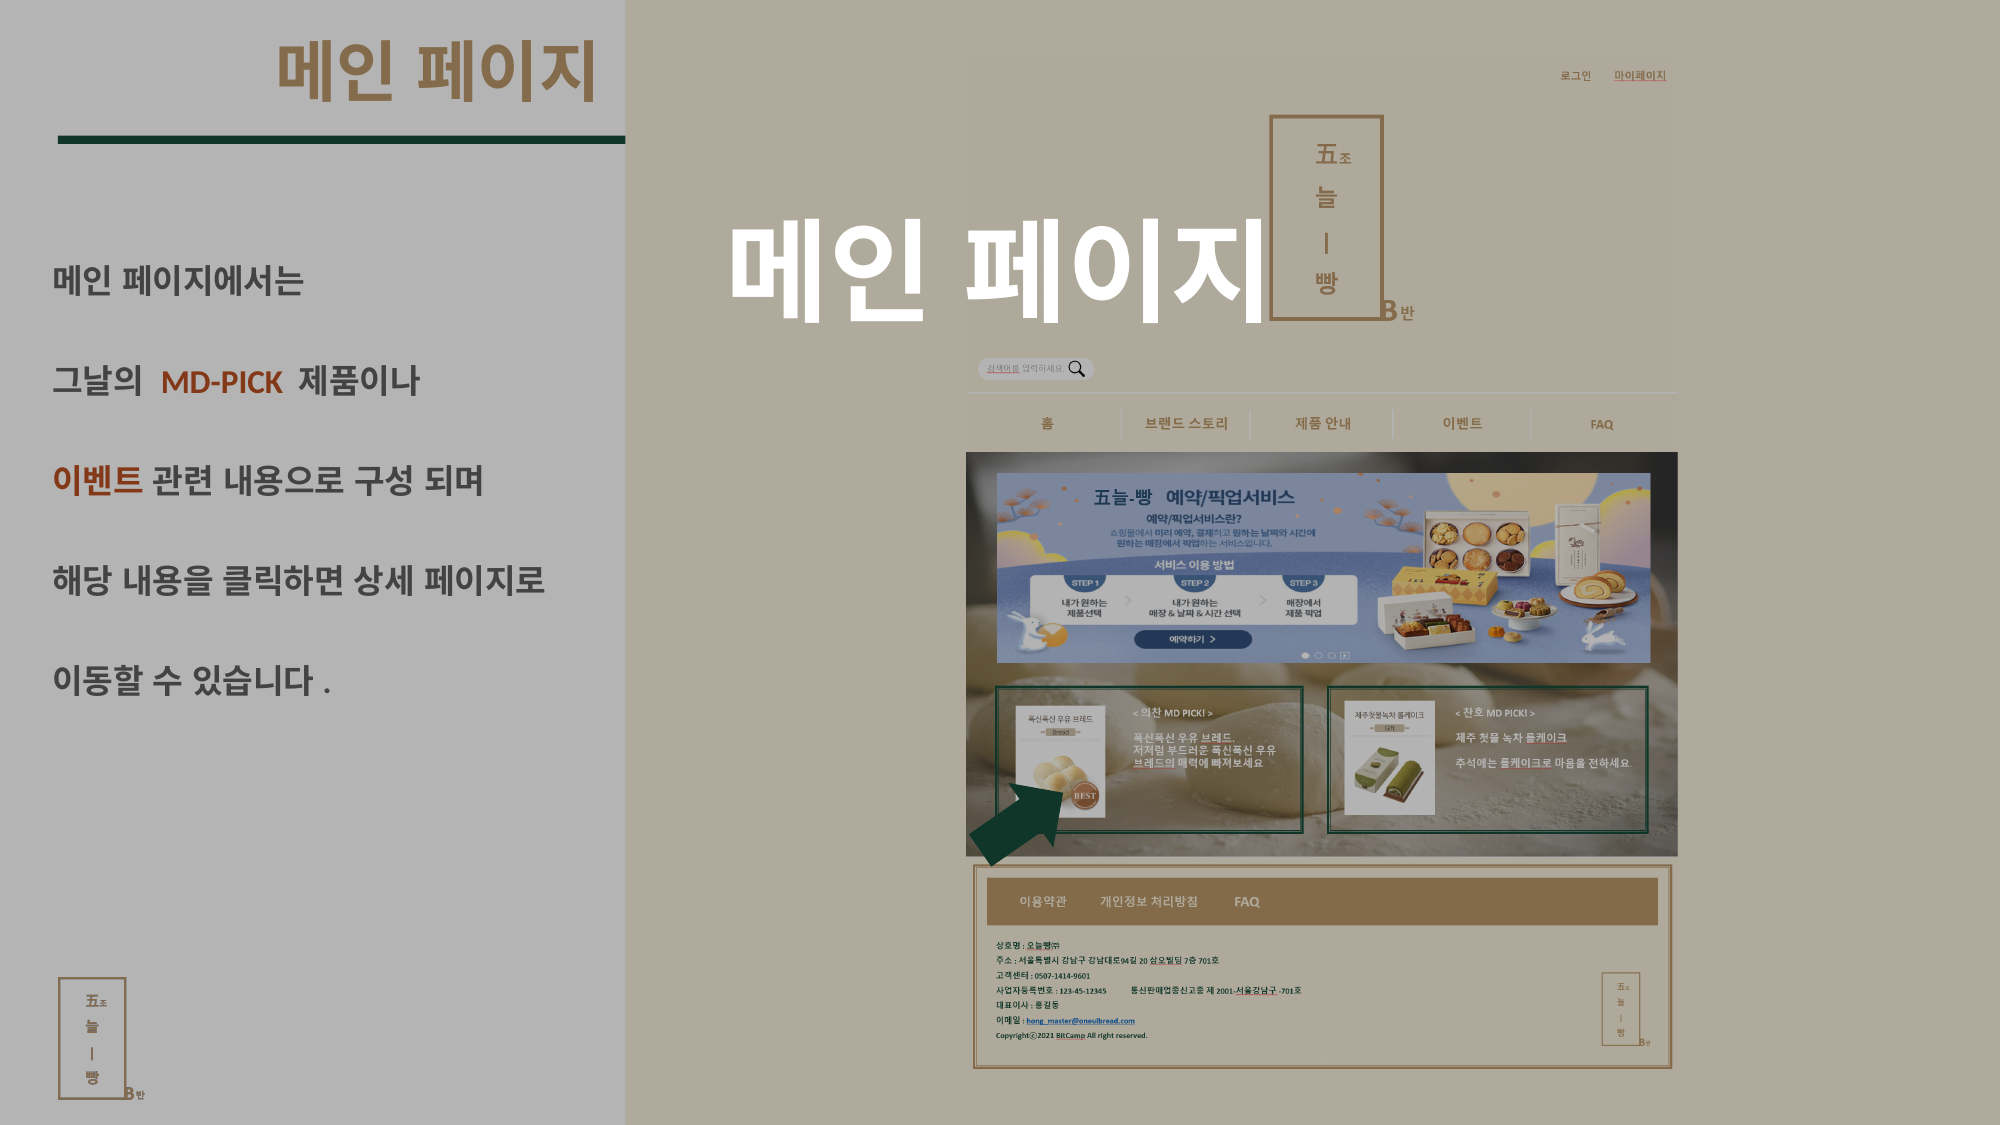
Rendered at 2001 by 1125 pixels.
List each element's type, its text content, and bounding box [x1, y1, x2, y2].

picture [58, 977, 150, 1125]
text_box 메인 페이지 [669, 193, 966, 344]
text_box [966, 52, 1678, 1073]
text_box [0, 0, 2000, 1125]
